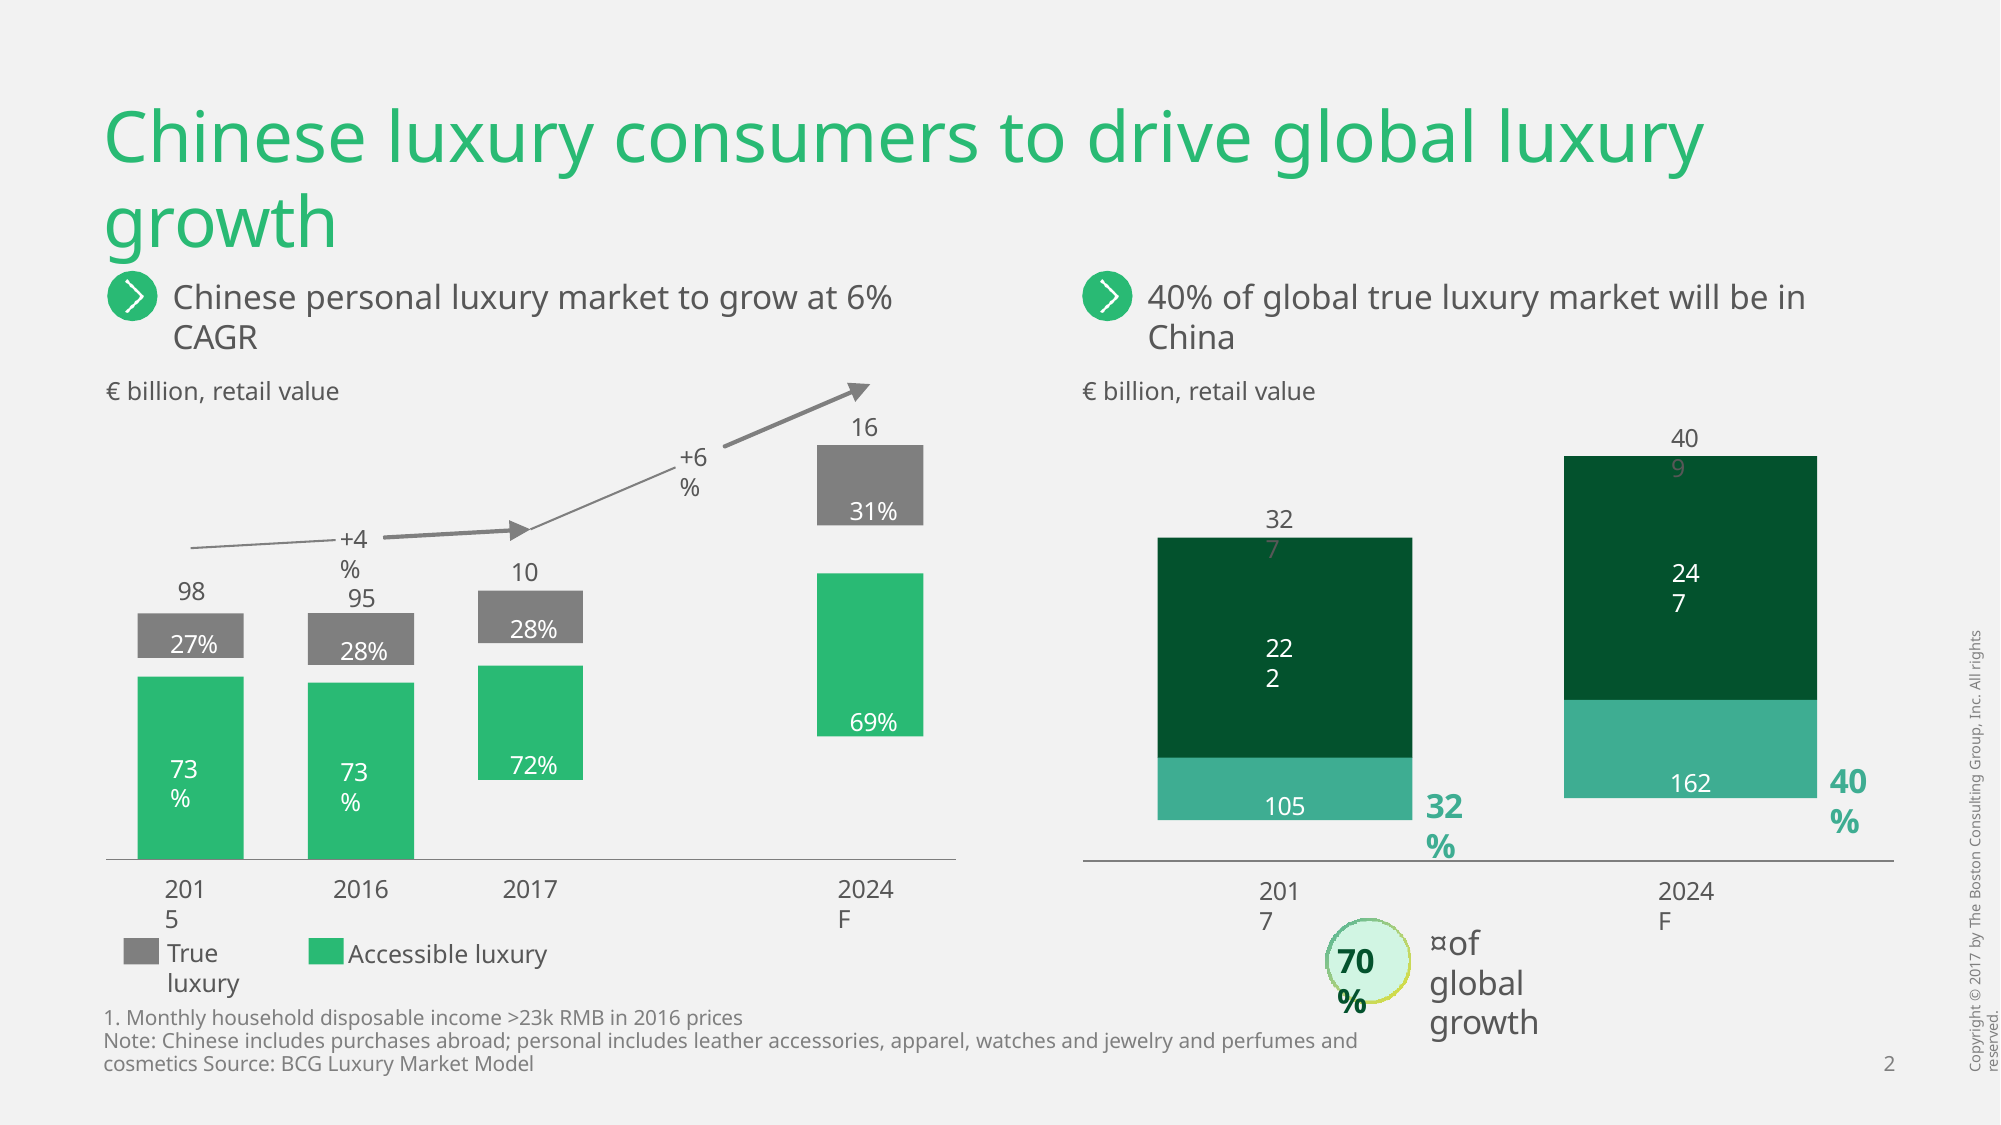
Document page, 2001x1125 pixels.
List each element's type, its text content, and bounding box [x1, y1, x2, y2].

title Chinese luxury consumers to drive global luxury growth [101, 89, 1883, 280]
text_box 2016 2017 Accessible luxury [332, 871, 559, 969]
text_box 105 [1157, 757, 1413, 821]
text_box 105 [508, 554, 552, 590]
text_box 247 [1671, 555, 1712, 618]
text_box [308, 938, 332, 965]
text_box € billion, retail value [103, 373, 343, 406]
text_box 27% [137, 613, 244, 658]
text_box True luxury [165, 935, 295, 998]
text_box 2017 [1257, 873, 1314, 936]
text_box 2024F [1655, 873, 1726, 936]
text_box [106, 270, 158, 322]
text_box 28% [478, 590, 583, 644]
text_box +6% [677, 439, 723, 502]
text_box 2024F [835, 871, 906, 934]
text_box 409 [1668, 420, 1713, 482]
text_box 28% [307, 613, 415, 665]
text_box 2 [1881, 1048, 1897, 1076]
text_box 32% [1423, 783, 1490, 865]
text_box Copyright © 2017 by The Boston Consulting Group, Inc. All rights reserved. [1965, 579, 1987, 1075]
text_box € billion, retail value [1080, 373, 1319, 406]
text_box 98 [175, 573, 206, 606]
text_box [723, 382, 871, 449]
text_box +4% [337, 521, 383, 584]
text_box 70% [1335, 1013, 1402, 1020]
text_box 162 [848, 409, 892, 445]
text_box 72% [478, 665, 583, 674]
text_box 162 [1564, 699, 1818, 799]
text_box 222 [1265, 630, 1307, 693]
text_box 95 [345, 580, 376, 613]
text_box 31% [817, 445, 924, 526]
text_box 1. Monthly household disposable income >23k RMB in 2016 prices Note: Chinese includes purchases abroad; personal includes leather accessories, apparel, watches and jewelry and perfumes and cosmetics Source: BCG Luxury Market Model [101, 1004, 1416, 1076]
text_box [1157, 537, 1413, 757]
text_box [1081, 270, 1133, 322]
text_box [1564, 456, 1818, 699]
text_box [123, 938, 159, 965]
text_box ¤of global growth [1427, 918, 1579, 1042]
picture [1325, 918, 1411, 1004]
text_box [382, 466, 677, 542]
text_box 40% of global true luxury market will be in China [1145, 274, 1882, 356]
text_box Chinese personal luxury market to grow at 6% CAGR [170, 274, 952, 356]
text_box 69% [817, 573, 924, 674]
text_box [105, 676, 957, 861]
text_box 2015 [162, 871, 219, 934]
text_box 327 [1263, 501, 1307, 564]
text_box 40% [1827, 758, 1894, 841]
